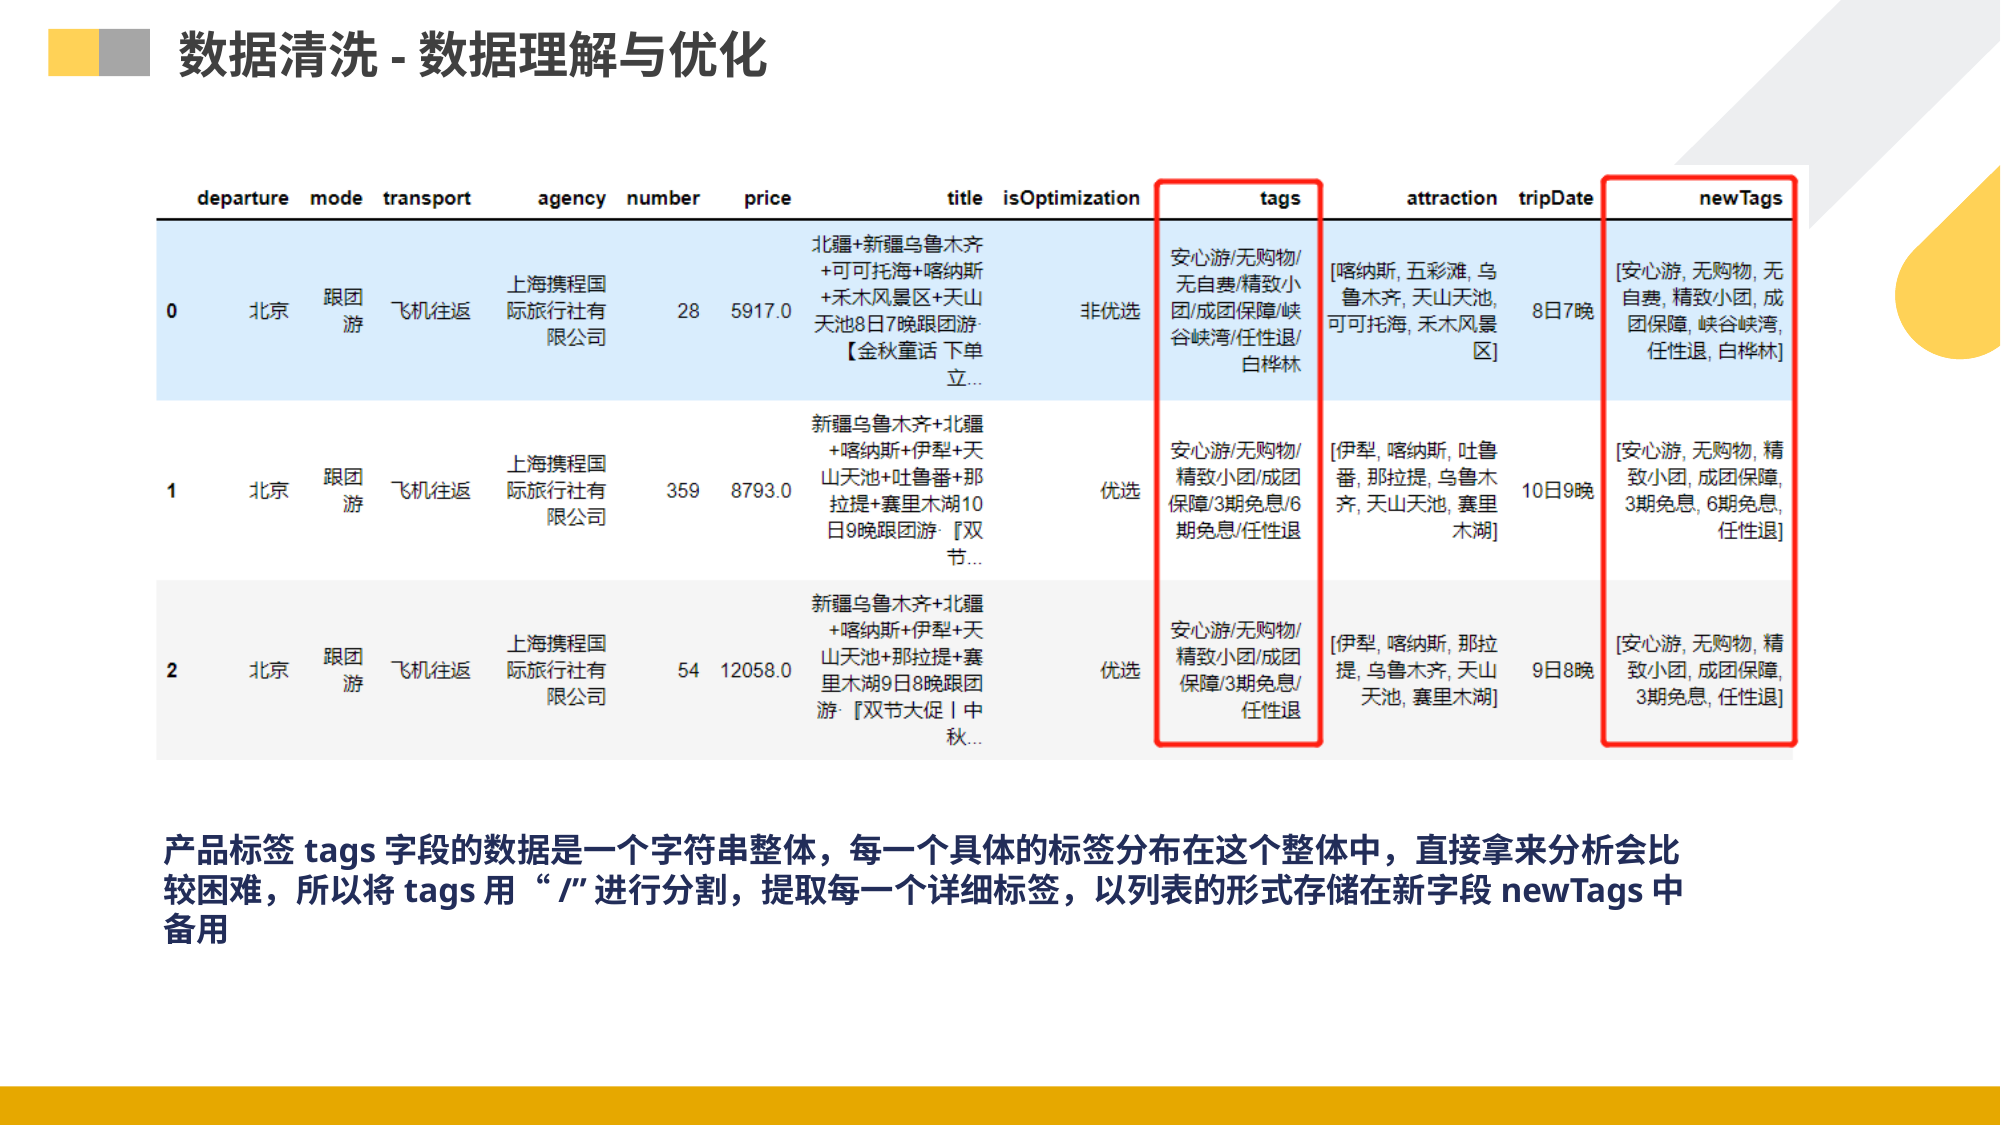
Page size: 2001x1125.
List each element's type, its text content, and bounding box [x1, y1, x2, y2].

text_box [1606, 0, 2000, 366]
text_box 产品标签tags字段的数据是一个字符串整体，每一个具体的标签分布在这个整体中，直接拿来分析会比较困难，所以将tags用“/”进行分割，提取每一个详细标签，以列表的形式存储在新字段newTags中备用 [163, 828, 1708, 949]
picture [149, 165, 1809, 760]
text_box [48, 15, 825, 100]
